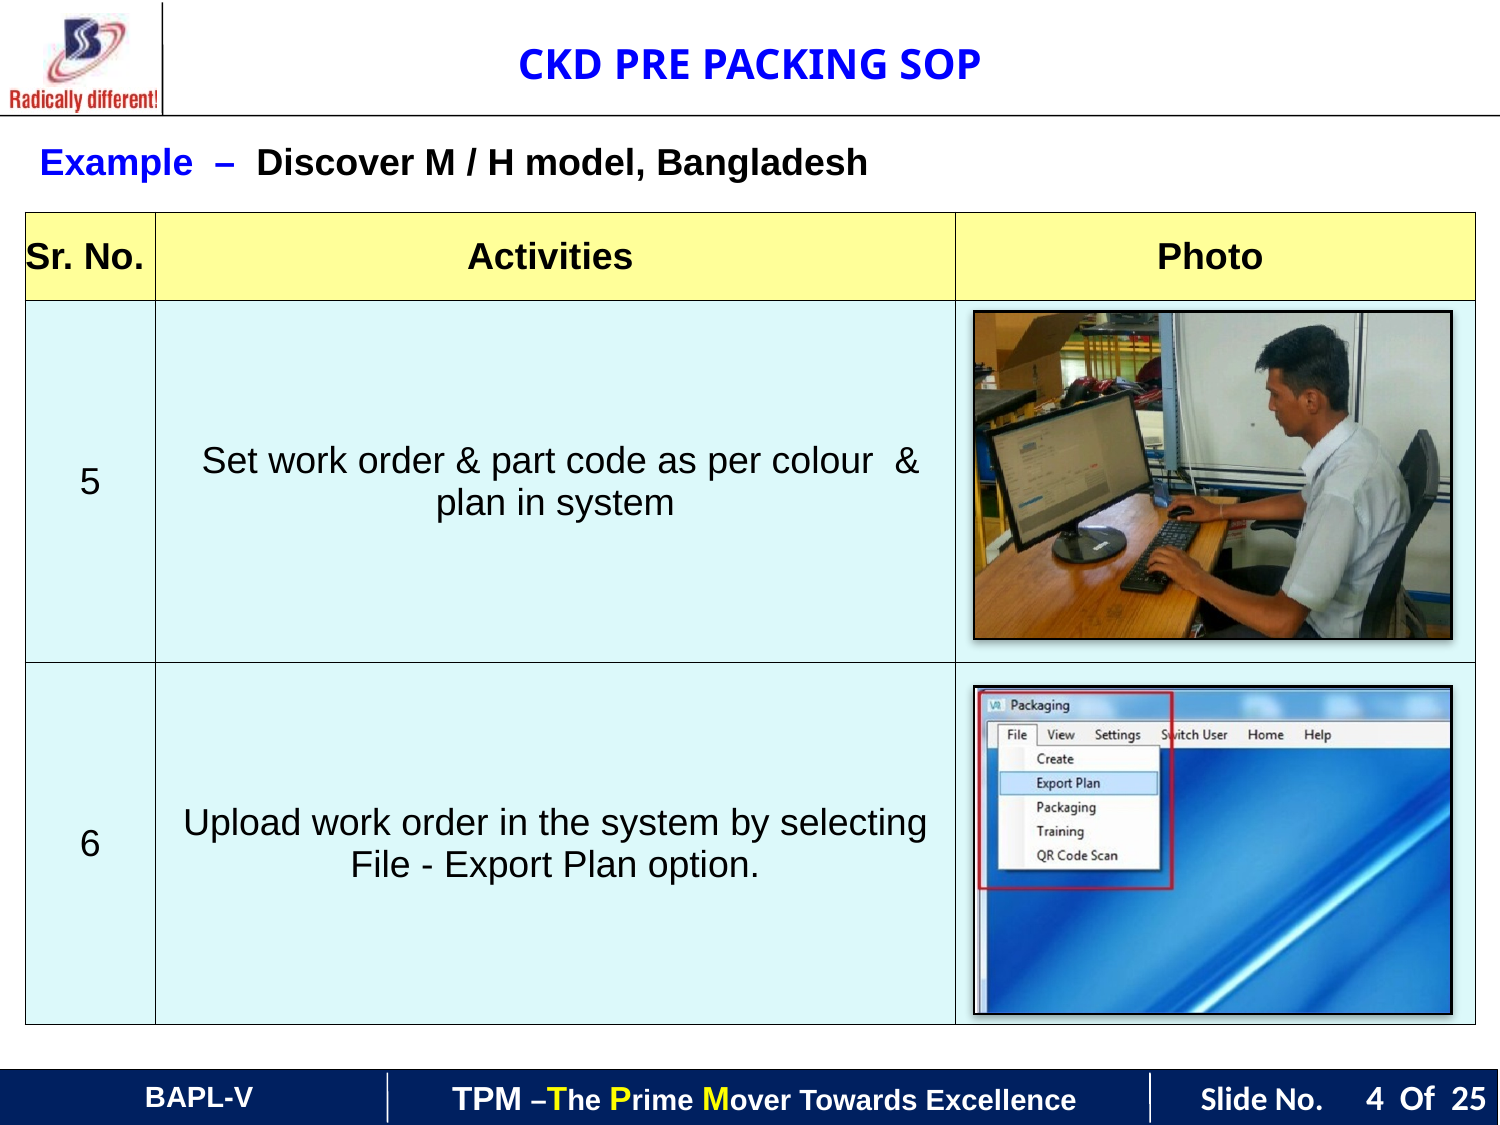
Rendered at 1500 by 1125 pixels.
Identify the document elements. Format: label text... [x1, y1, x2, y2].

table_cell Set work order & part code as per colour & plan in system [156, 301, 955, 662]
table_cell [956, 663, 1475, 1024]
table_header Sr. No. [26, 213, 155, 300]
table_header Photo [956, 213, 1475, 300]
table_cell 5 [26, 301, 155, 662]
table_cell 6 [26, 663, 155, 1024]
table_cell Upload work order in the system by selecting File - Export Plan option. [156, 663, 955, 1024]
text_box CKD PRE PACKING SOP [0, 11, 1500, 114]
table_cell [956, 301, 1475, 662]
picture [974, 312, 1451, 639]
picture [974, 687, 1451, 1014]
text_box Example – Discover M / H model, Bangladesh [24, 129, 925, 193]
table_header Activities [156, 213, 955, 300]
